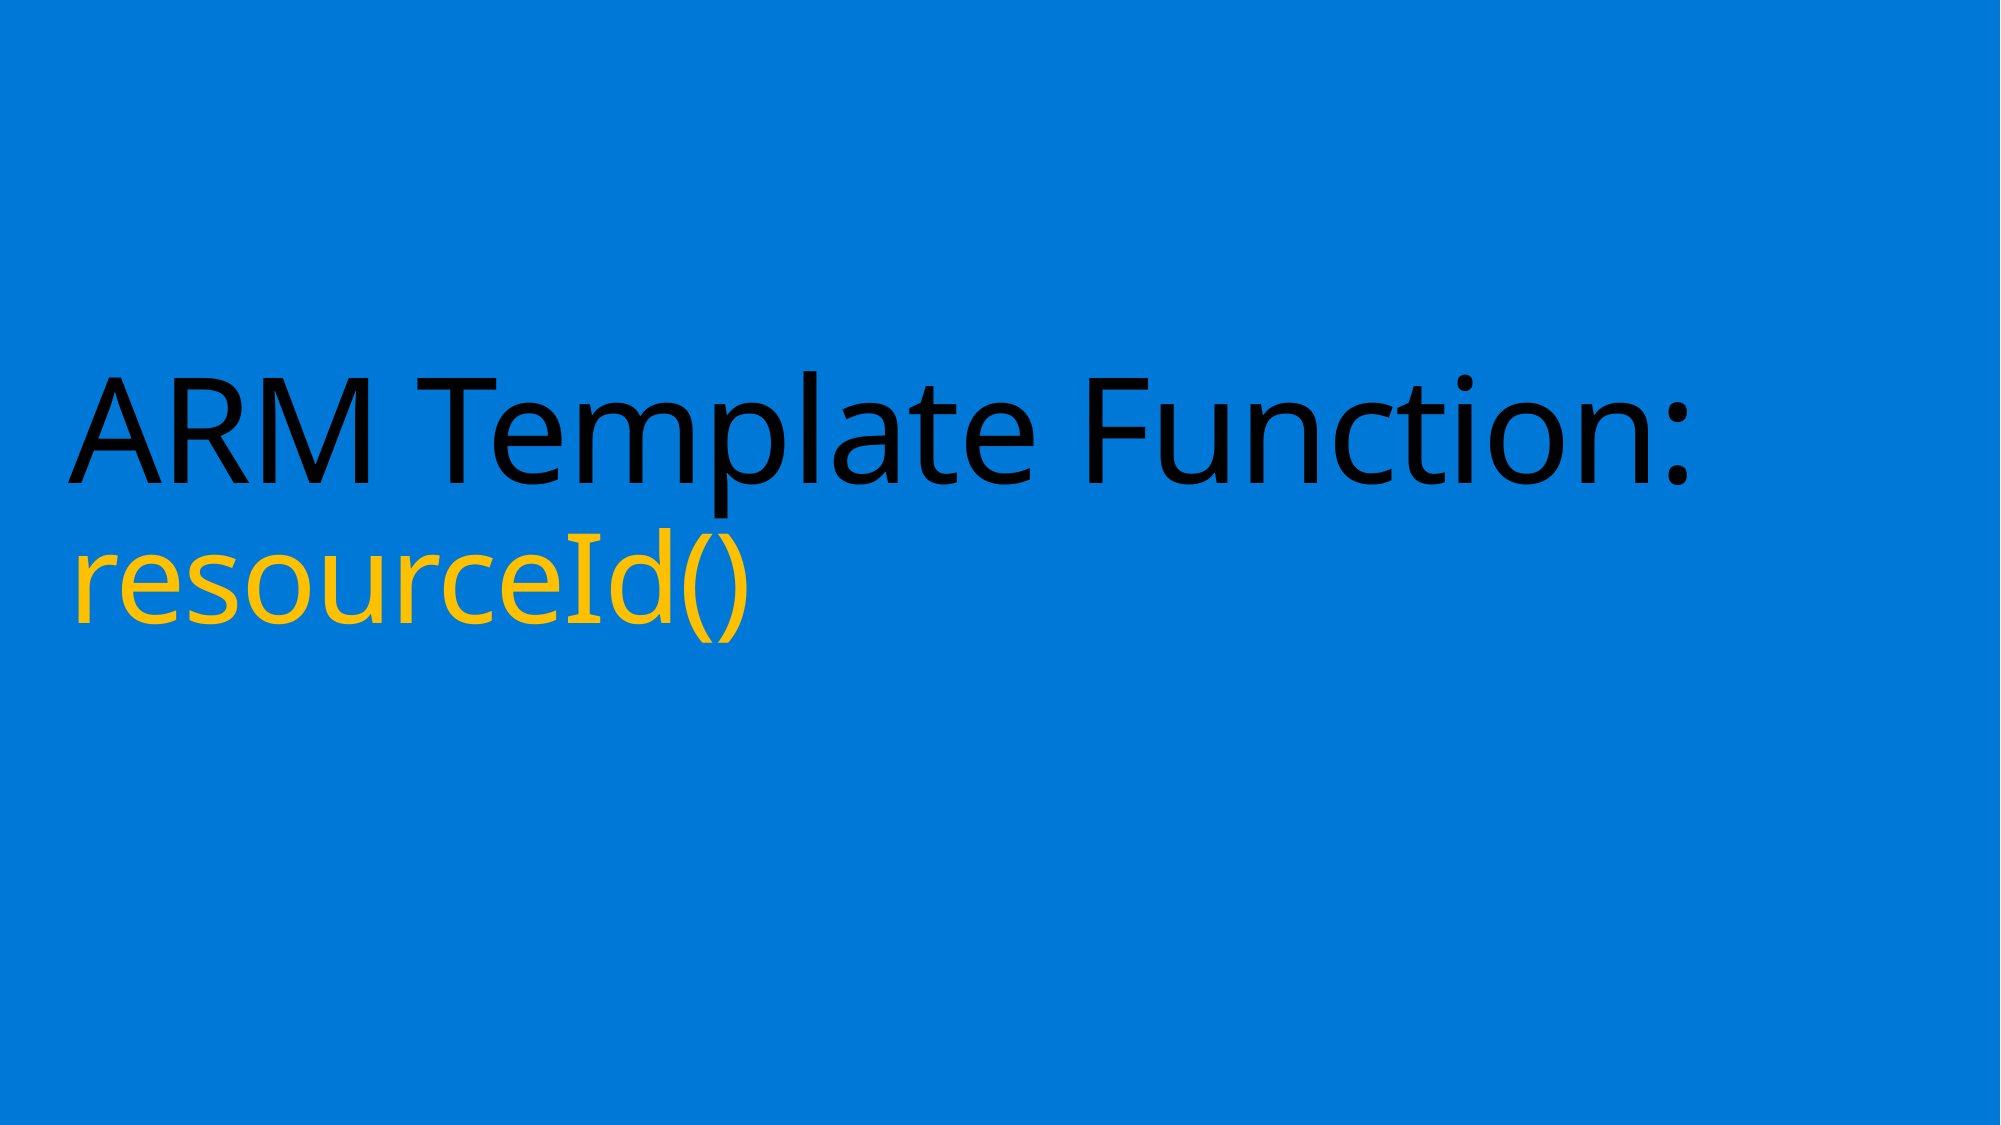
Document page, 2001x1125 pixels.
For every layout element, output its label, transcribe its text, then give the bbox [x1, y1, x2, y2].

title ARM Template Function: resourceId() [44, 341, 1956, 830]
